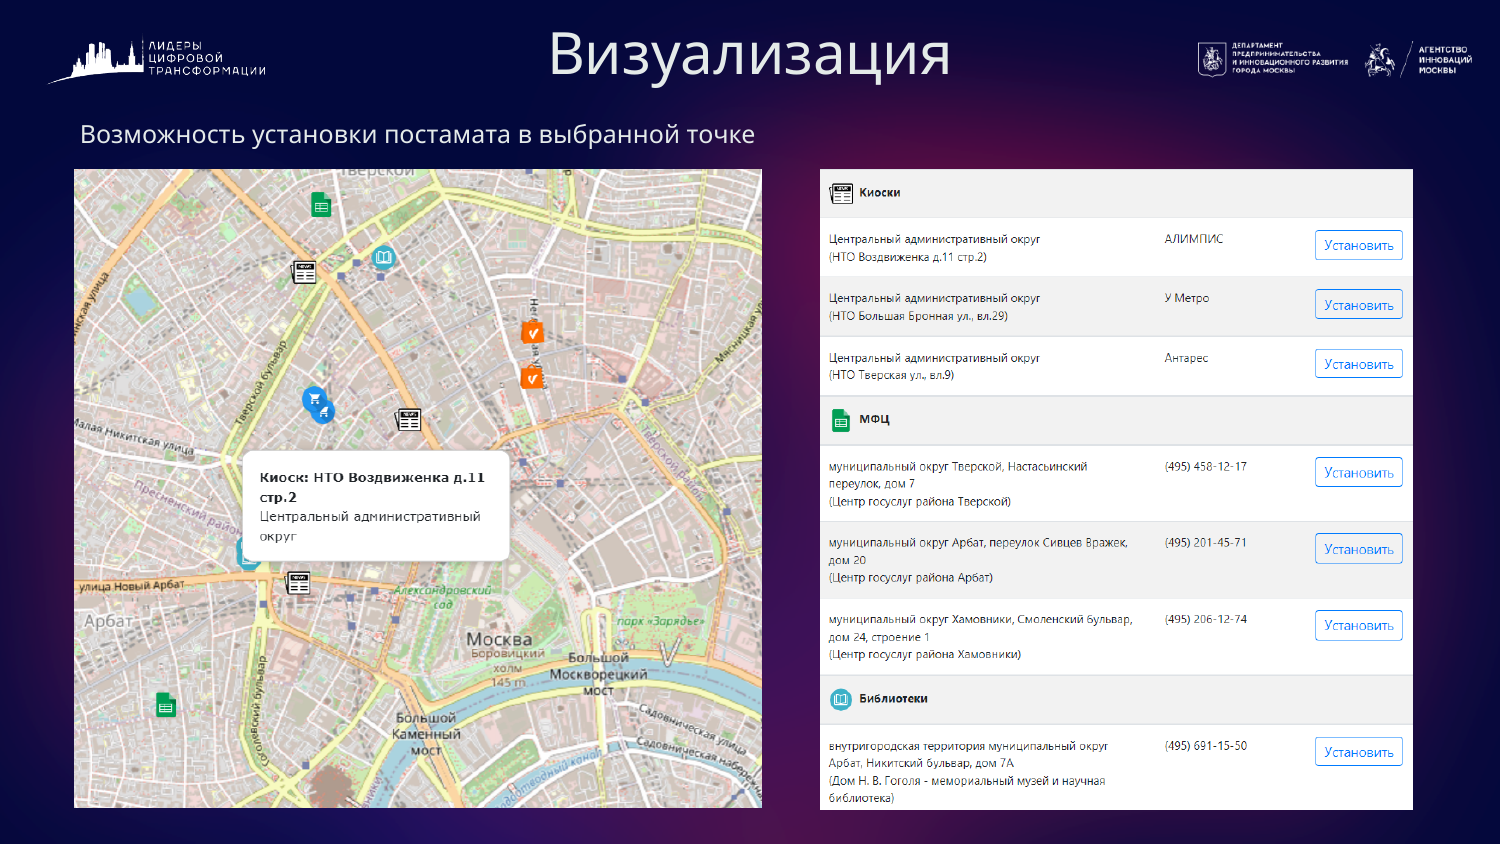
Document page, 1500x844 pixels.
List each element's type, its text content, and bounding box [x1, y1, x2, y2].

picture [0, 0, 1500, 844]
list Визуализация [360, 8, 1140, 111]
text_box Возможность установки постамата в выбранной точке [64, 111, 1187, 211]
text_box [44, 32, 266, 86]
